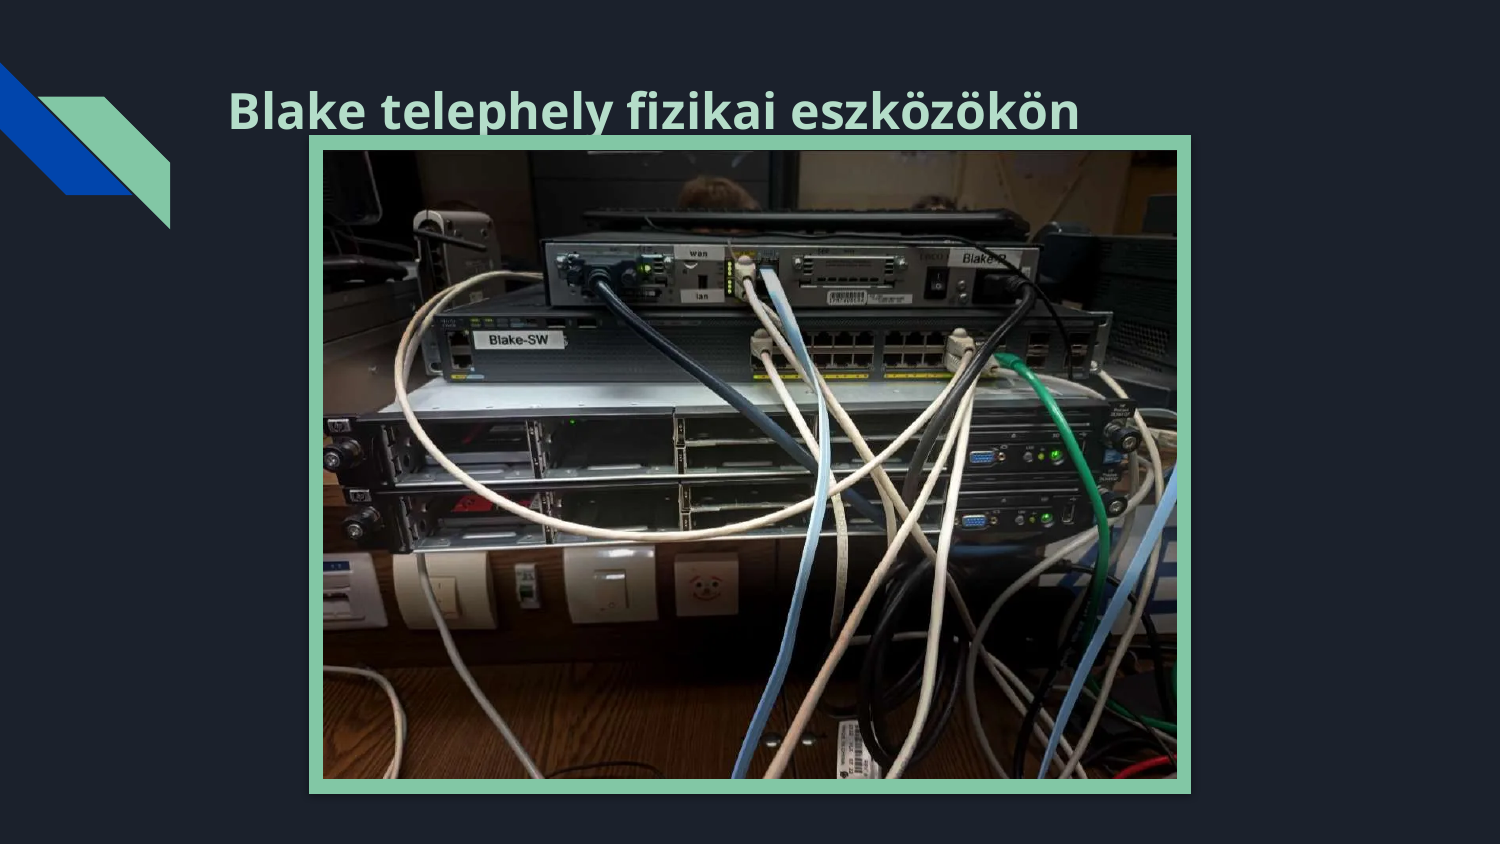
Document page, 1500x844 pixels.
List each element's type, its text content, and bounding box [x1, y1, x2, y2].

picture [322, 149, 1177, 780]
title Blake telephely fizikai eszközökön [212, 64, 1368, 215]
